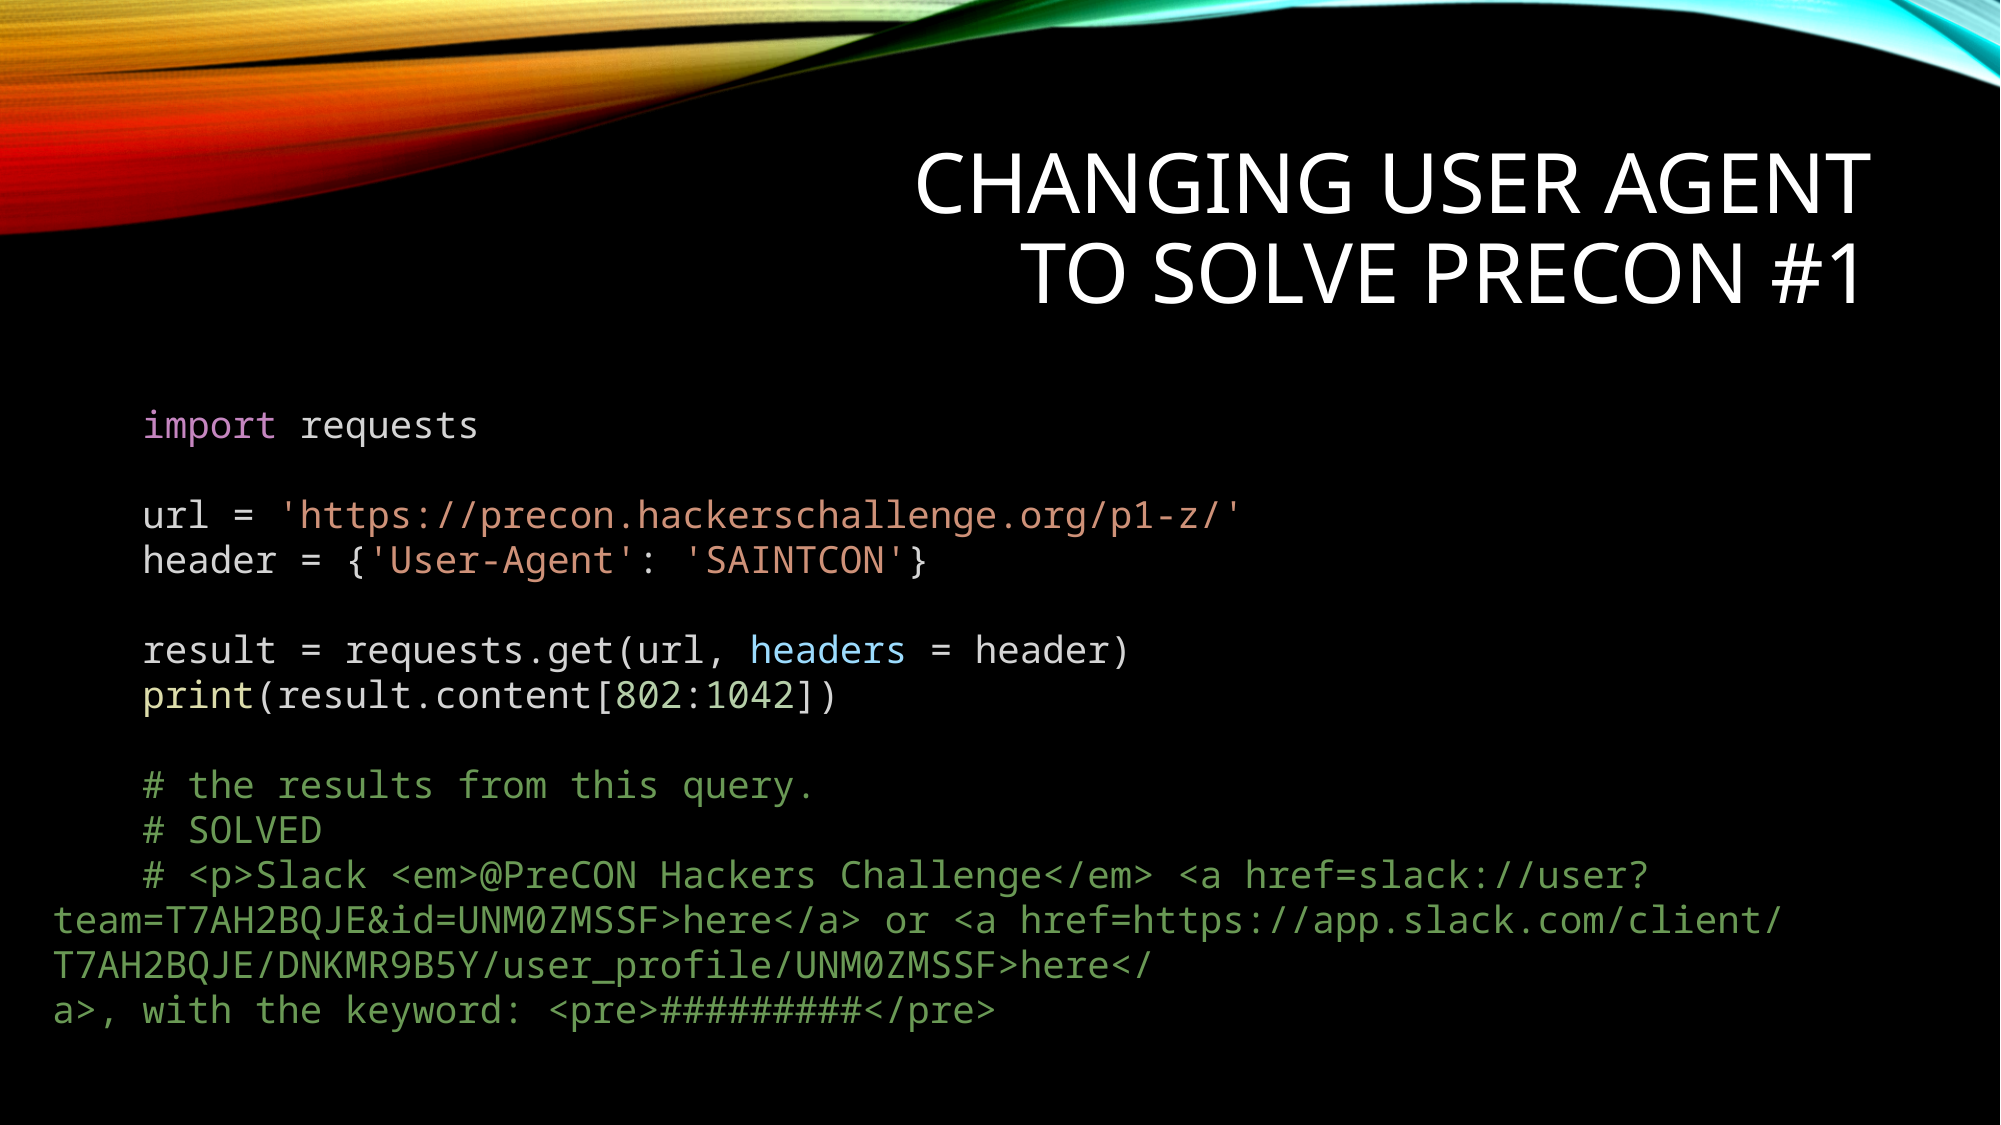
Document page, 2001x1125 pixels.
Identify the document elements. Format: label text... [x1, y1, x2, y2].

picture [0, 0, 2000, 237]
text_box import requests url = 'https://precon.hackerschallenge.org/p1-z/' header = {'User-Agent': 'SAINTCON'} result = requests.get(url, headers = header) print(result.content[802:1042]) # the results from this query. # SOLVED # <p>Slack <em>@PreCON Hackers Challenge</em> <a href=slack://user?team=T7AH2BQJE&id=UNM0ZMSSF>here</a> or <a href=https://app.slack.com/client/T7AH2BQJE/DNKMR9B5Y/user_profile/UNM0ZMSSF>here</a>, with the keyword: <pre>#########</pre> [37, 393, 1888, 1039]
title Changing user agent To solve precon #1 [474, 125, 1888, 338]
